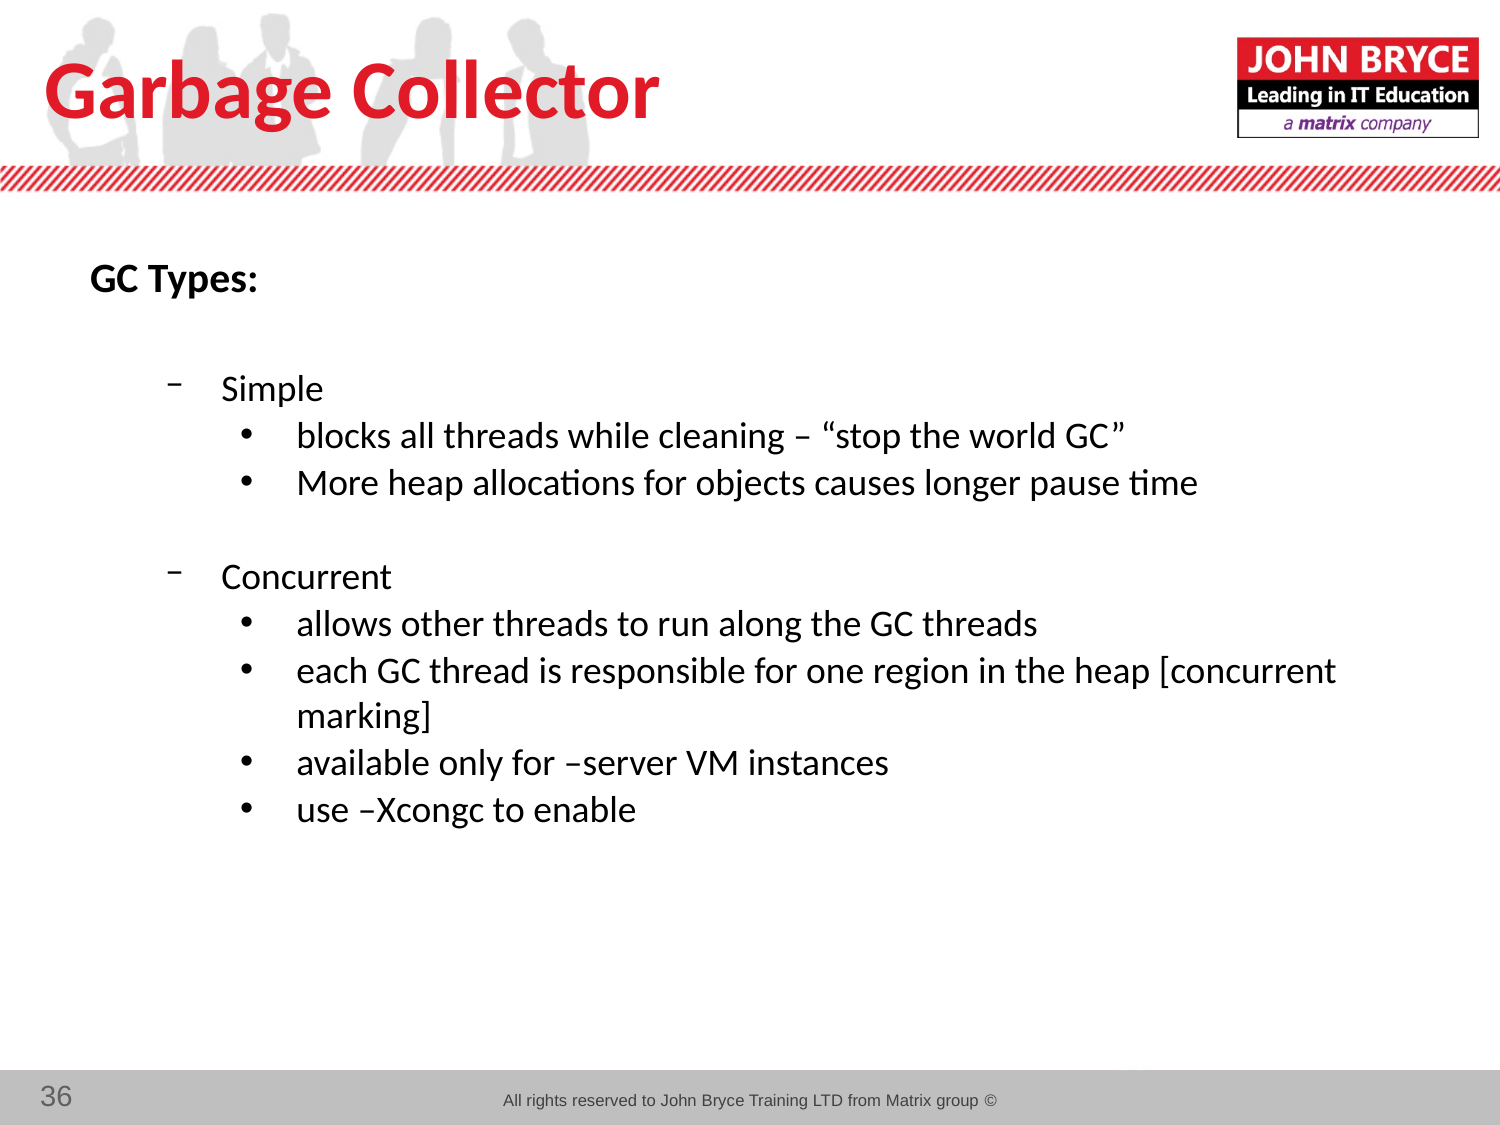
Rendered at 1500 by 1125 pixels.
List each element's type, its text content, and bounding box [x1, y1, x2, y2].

list GC Types: Simple blocks all threads while cleaning – “stop the world GC” More heap allocations for objects causes longer pause time Concurrent allows other threads to run along the GC threads each GC thread is responsible for one region in the heap [concurrent marking] available only for –server VM instances use –Xcongc to enable [75, 243, 1425, 1047]
picture [0, 0, 1500, 1070]
title Garbage Collector [29, 21, 1235, 150]
